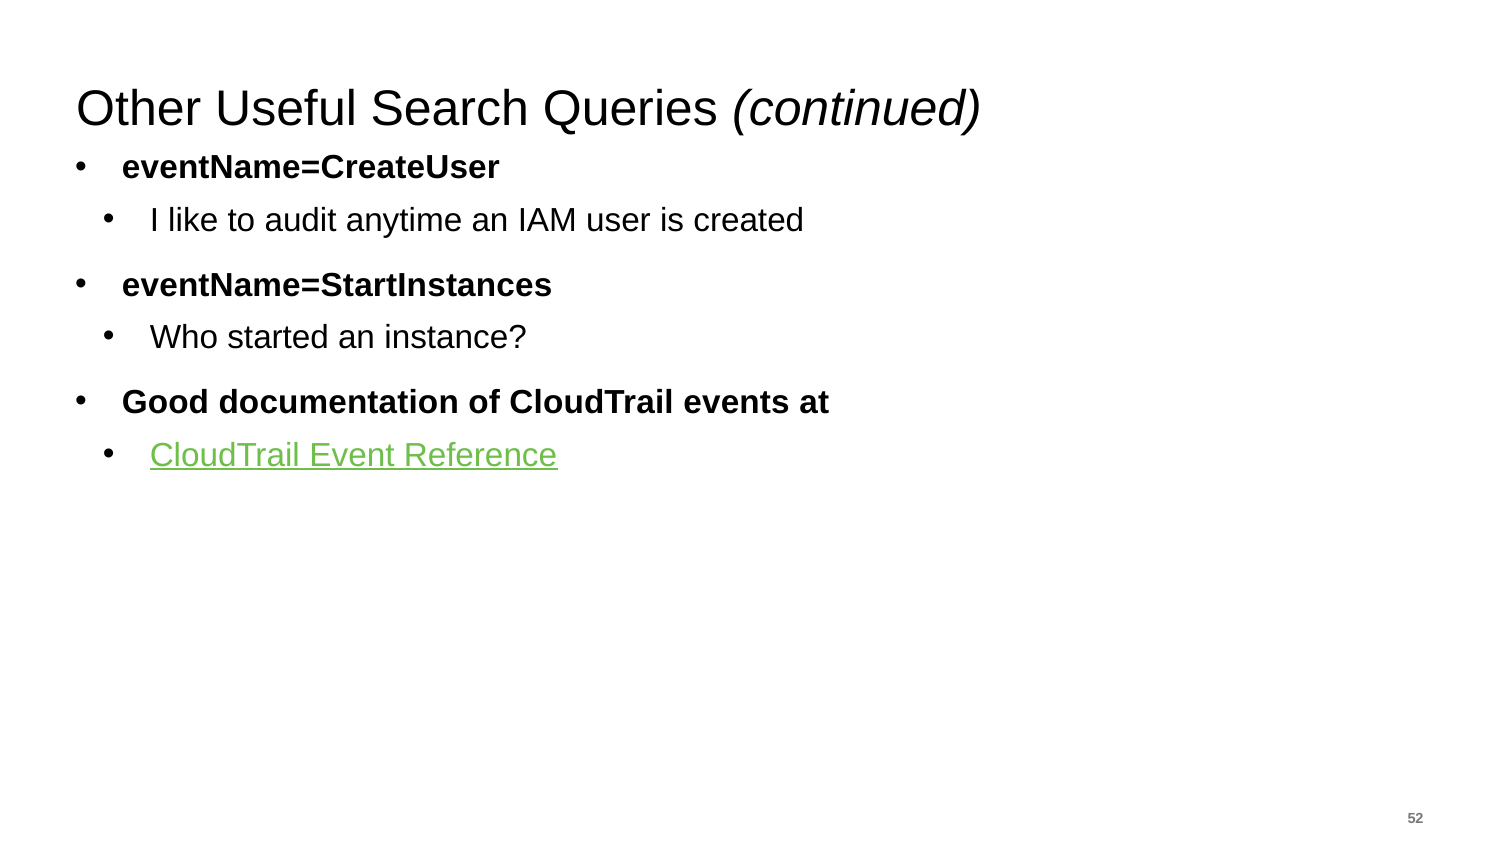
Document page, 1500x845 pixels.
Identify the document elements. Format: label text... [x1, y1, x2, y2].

list eventName=CreateUser I like to audit anytime an IAM user is created eventName=StartInstances Who started an instance? Good documentation of CloudTrail events at CloudTrail Event Reference [75, 145, 1424, 772]
title Other Useful Search Queries (continued) [76, 0, 1275, 135]
